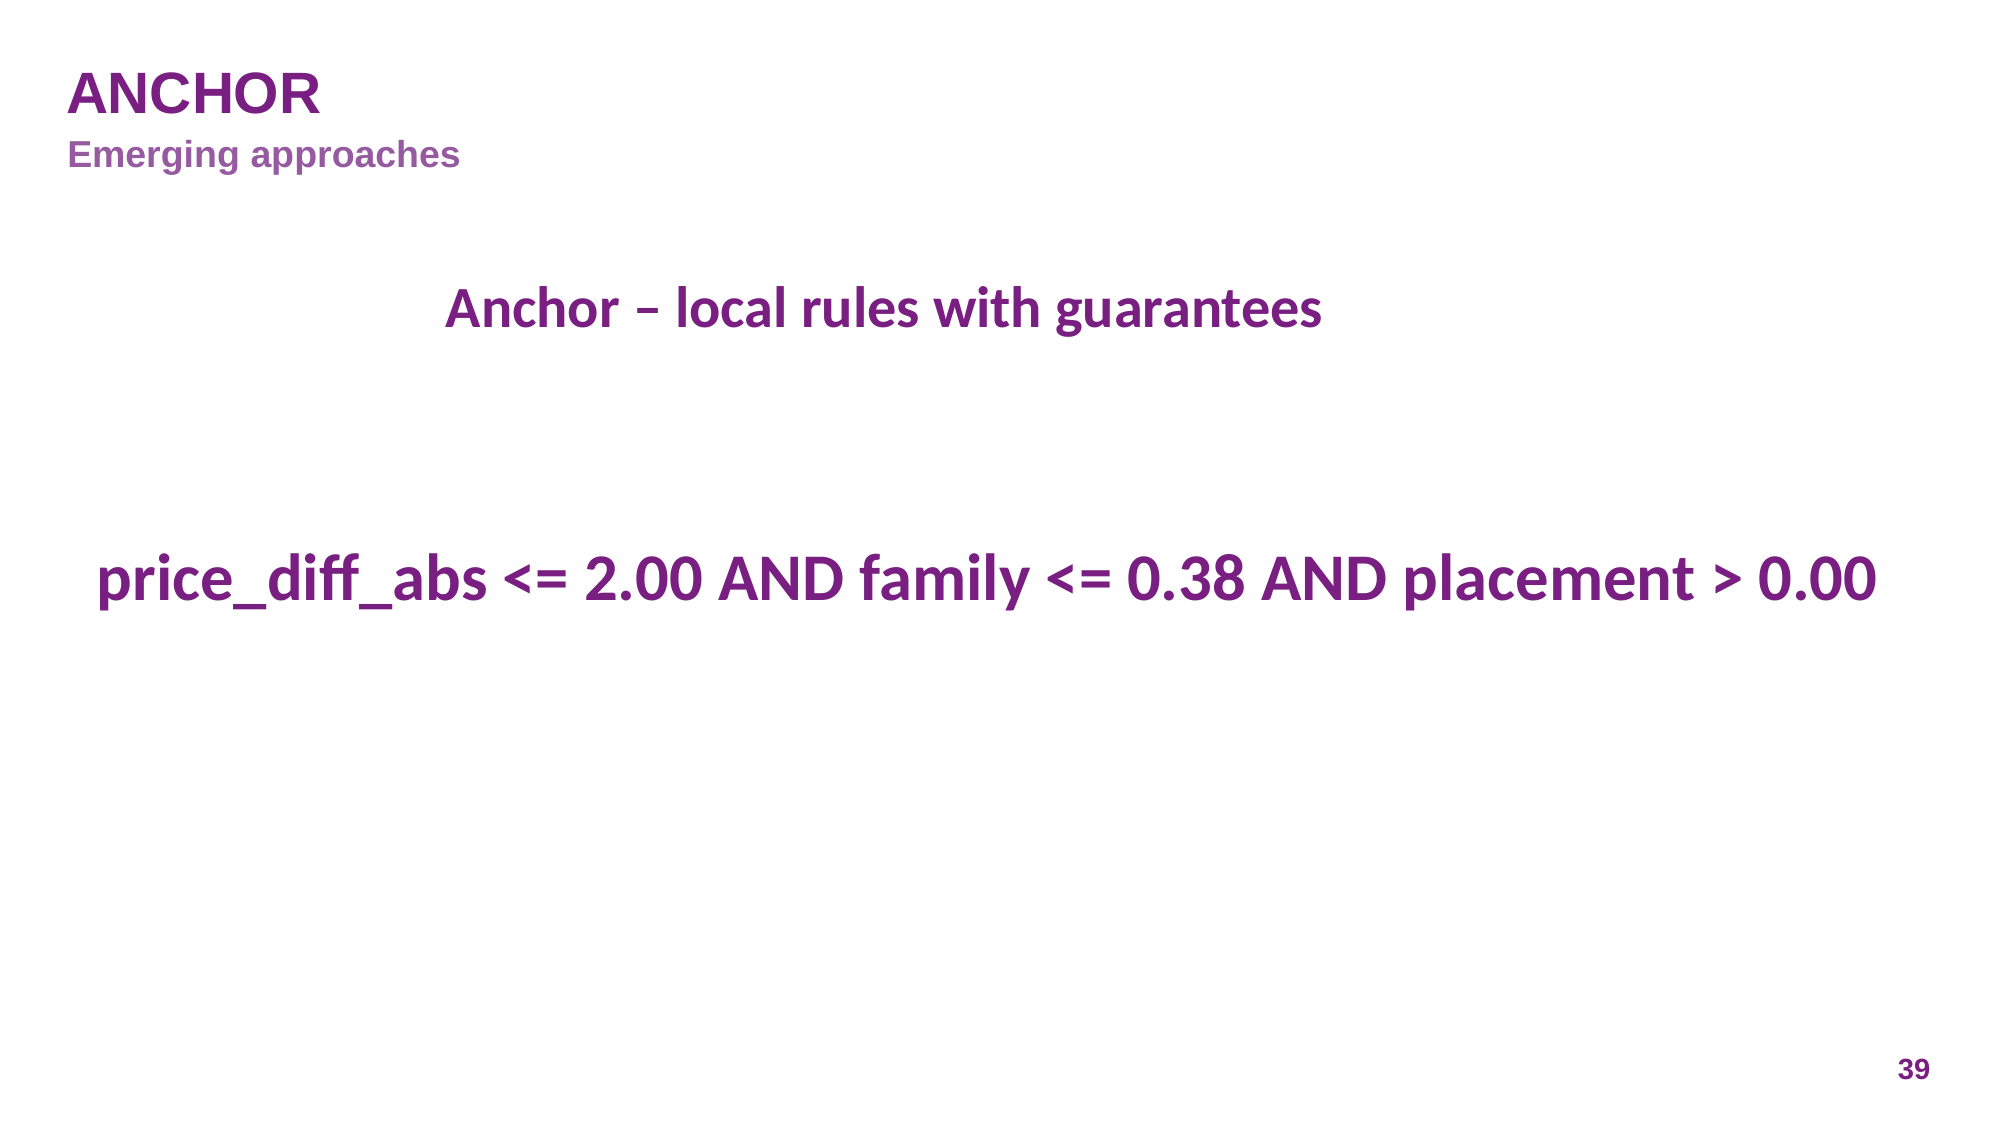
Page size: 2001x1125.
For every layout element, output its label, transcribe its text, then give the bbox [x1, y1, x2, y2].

subtitle Emerging approaches [67, 121, 1929, 192]
title Anchor [66, 43, 1929, 126]
text_box Anchor – local rules with guarantees [445, 269, 1395, 356]
text_box price_diff_abs <= 2.00 AND family <= 0.38 AND placement > 0.00 [96, 533, 1925, 815]
slide_number 39 [1897, 1053, 1953, 1086]
